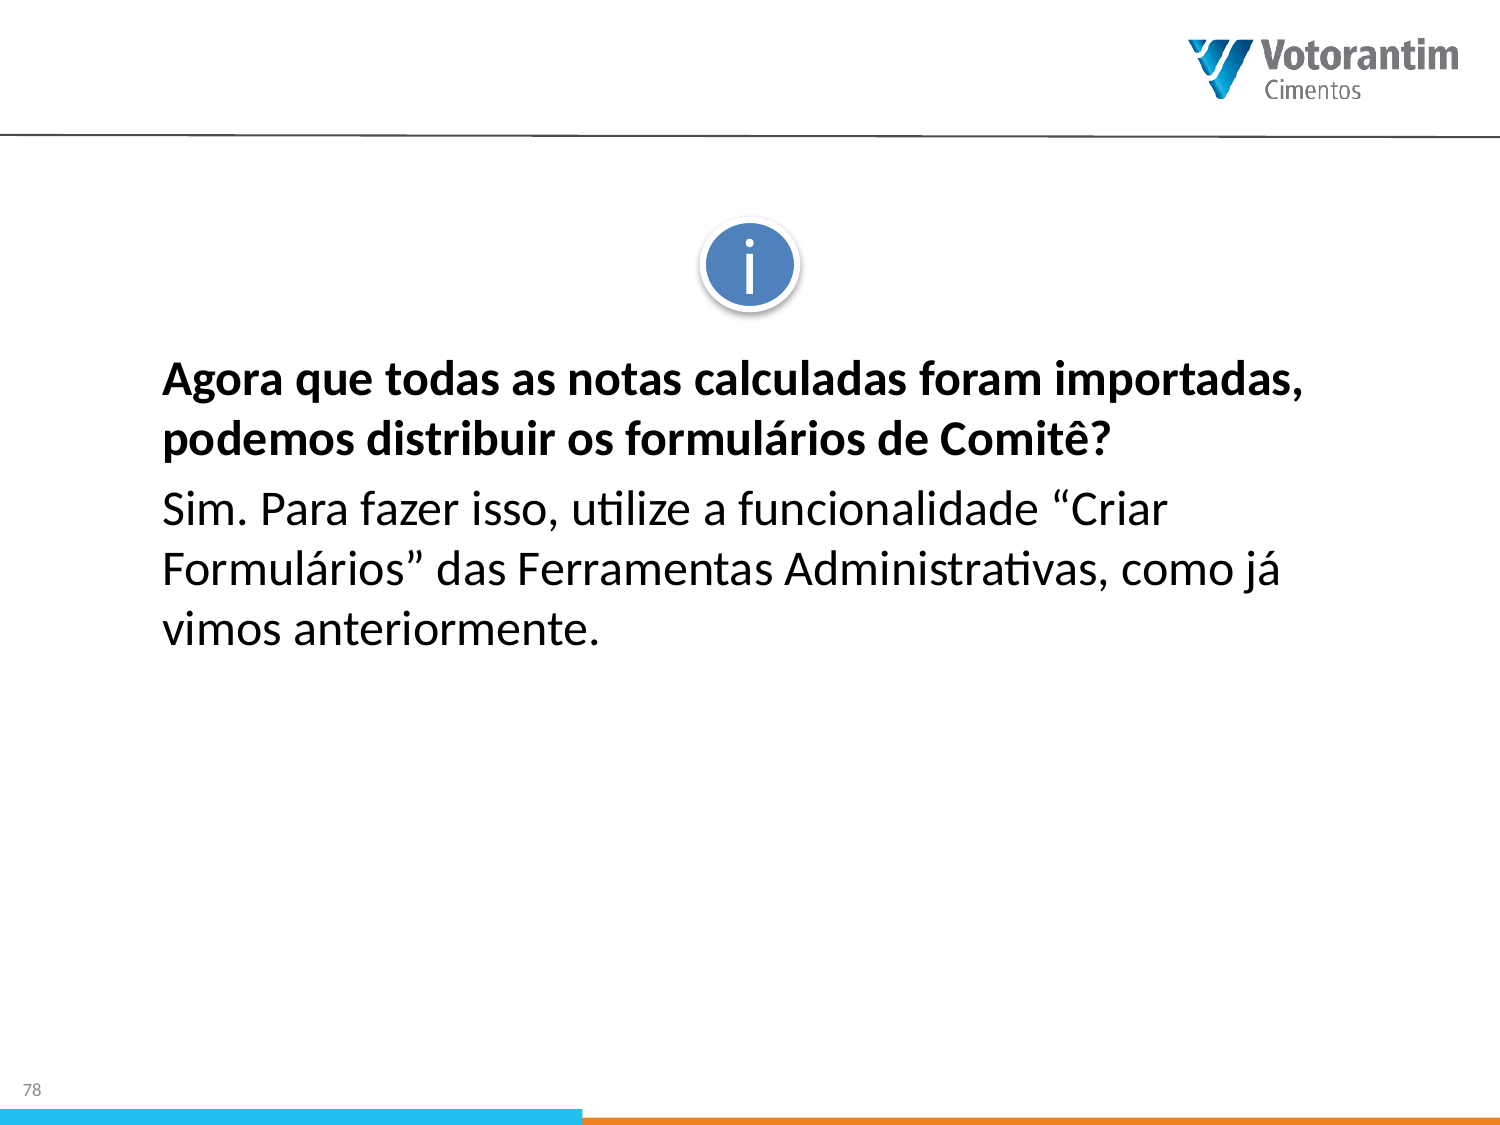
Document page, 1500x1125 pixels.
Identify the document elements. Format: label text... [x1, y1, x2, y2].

picture [1188, 38, 1458, 99]
text_box i [699, 216, 801, 313]
list Agora que todas as notas calculadas foram importadas, podemos distribuir os formulários de Comitê? Sim. Para fazer isso, utilize a funcionalidade “Criar Formulários” das Ferramentas Administrativas, como já vimos anteriormente. [147, 338, 1365, 551]
